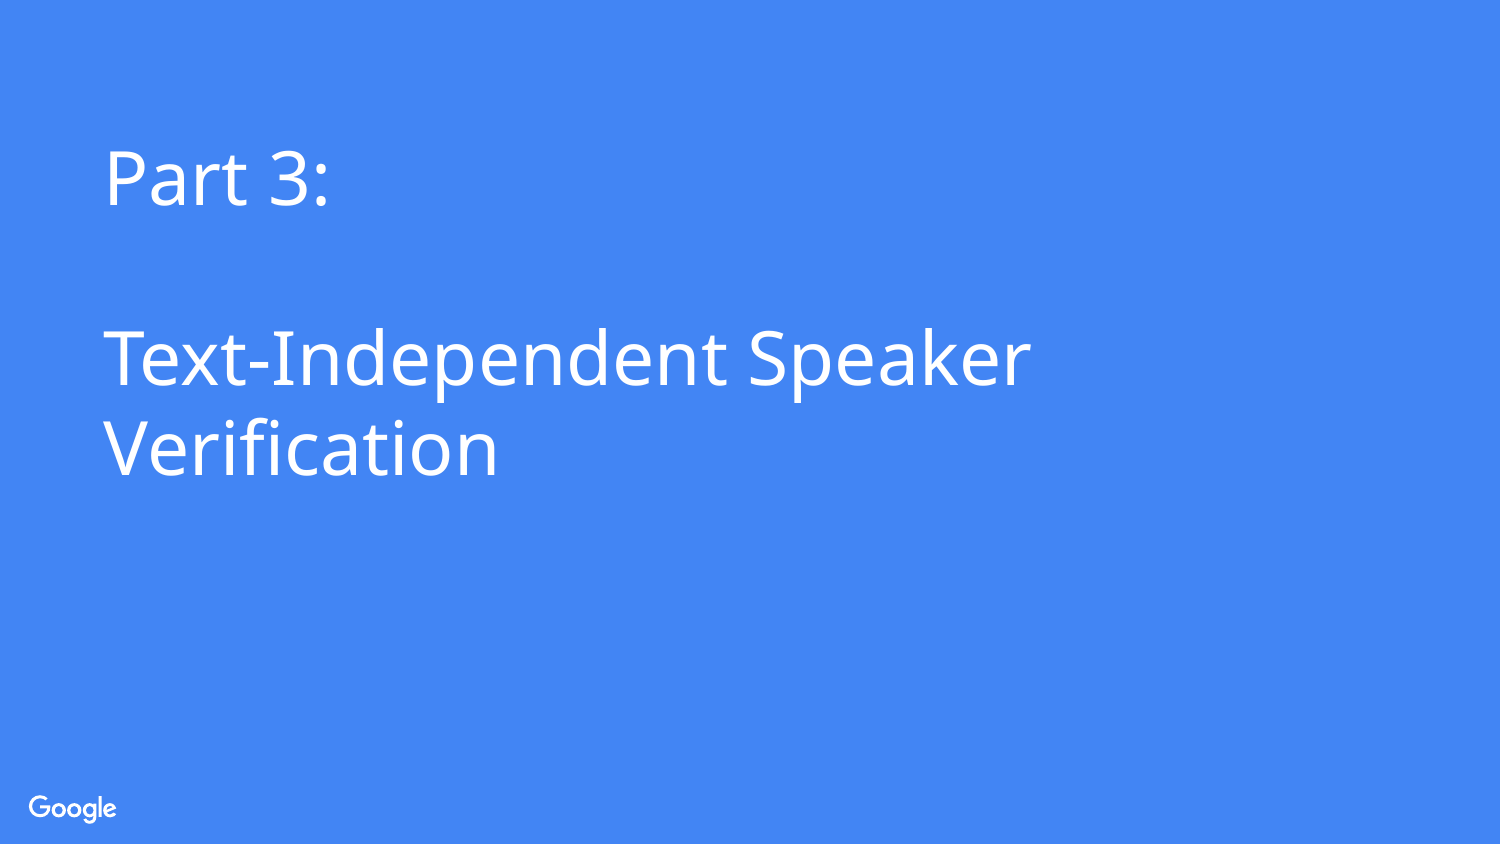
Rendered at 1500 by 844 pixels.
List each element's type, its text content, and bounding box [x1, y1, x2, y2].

title Part 3: Text-Independent Speaker Verification [88, 115, 1407, 714]
